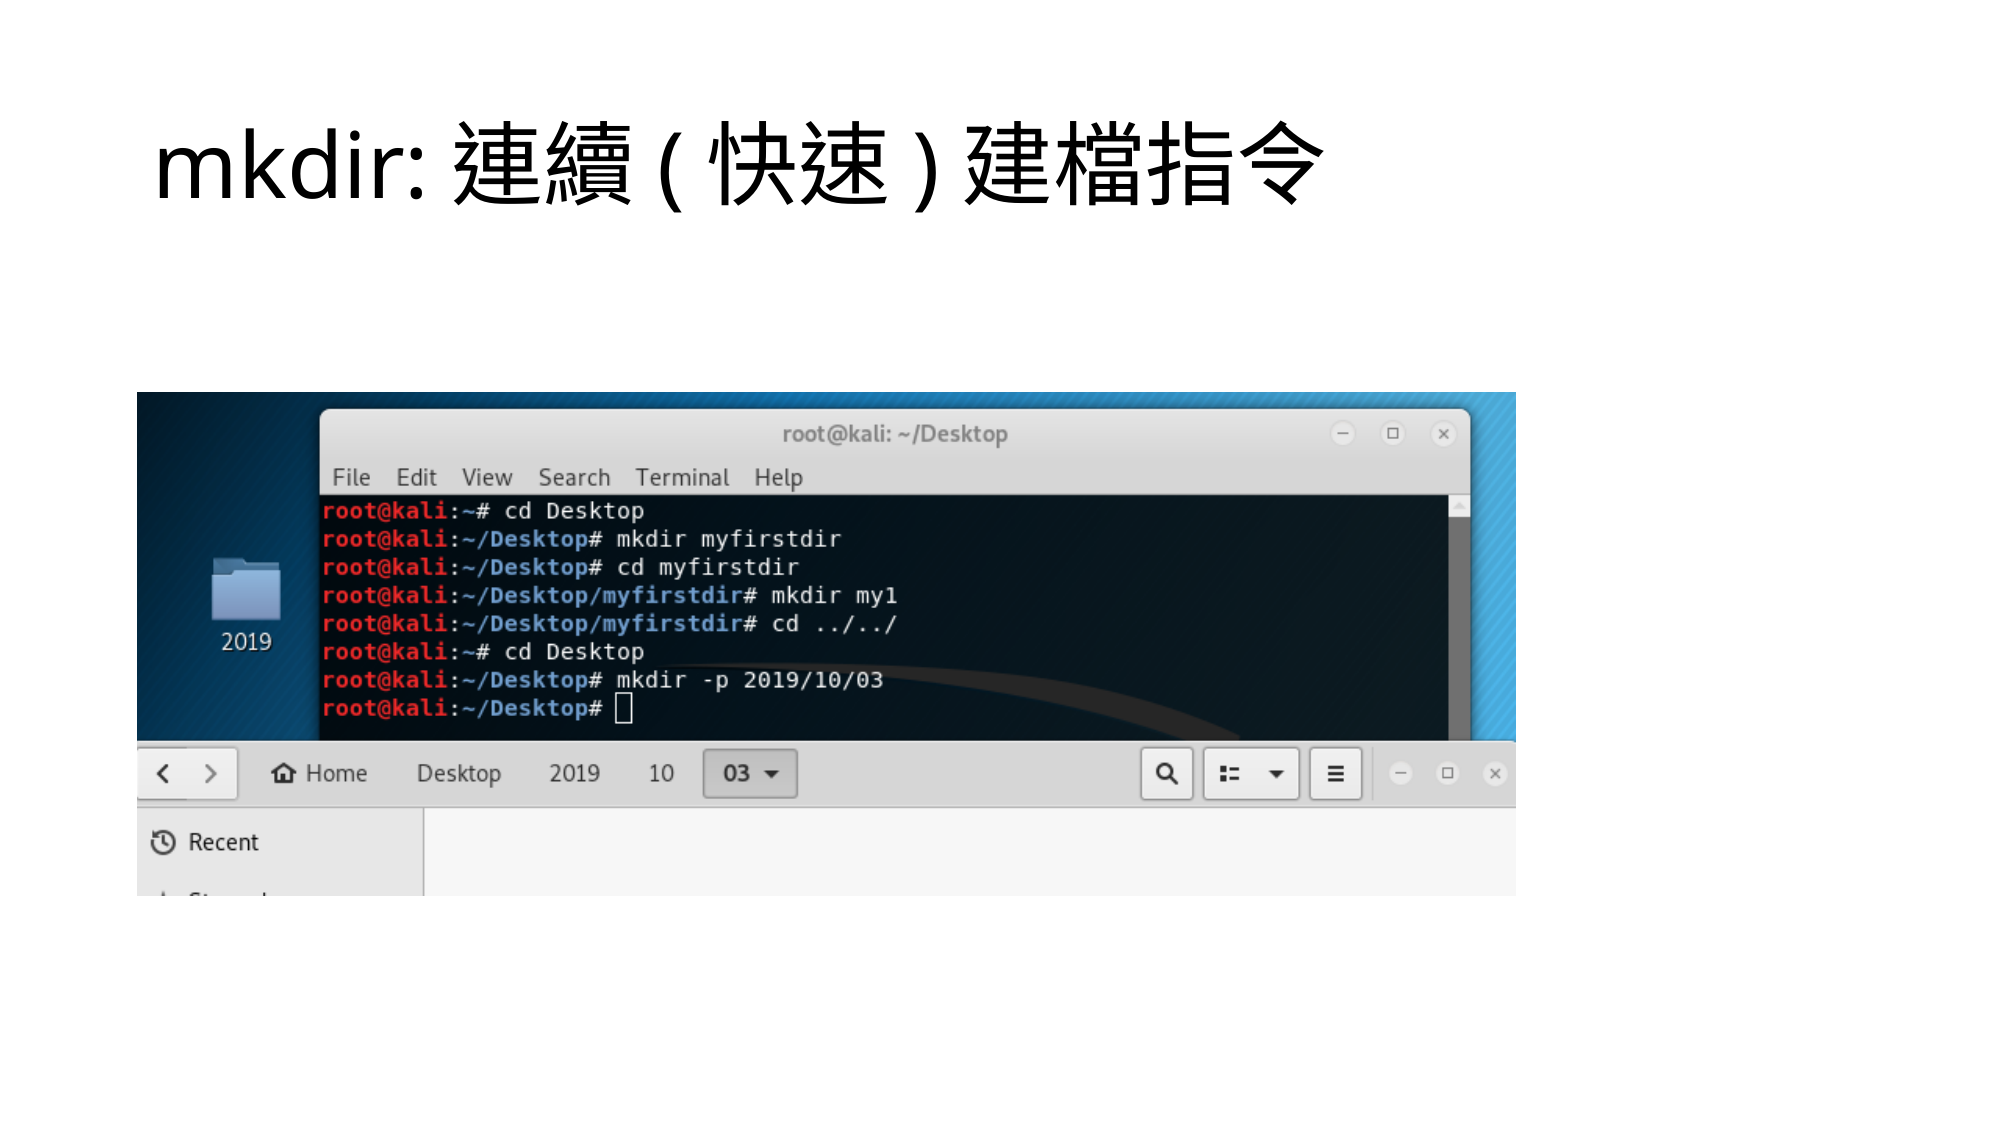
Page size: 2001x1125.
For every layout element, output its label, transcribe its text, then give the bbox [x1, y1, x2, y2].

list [137, 392, 1516, 896]
title mkdir:連續(快速)建檔指令 [137, 59, 1863, 278]
